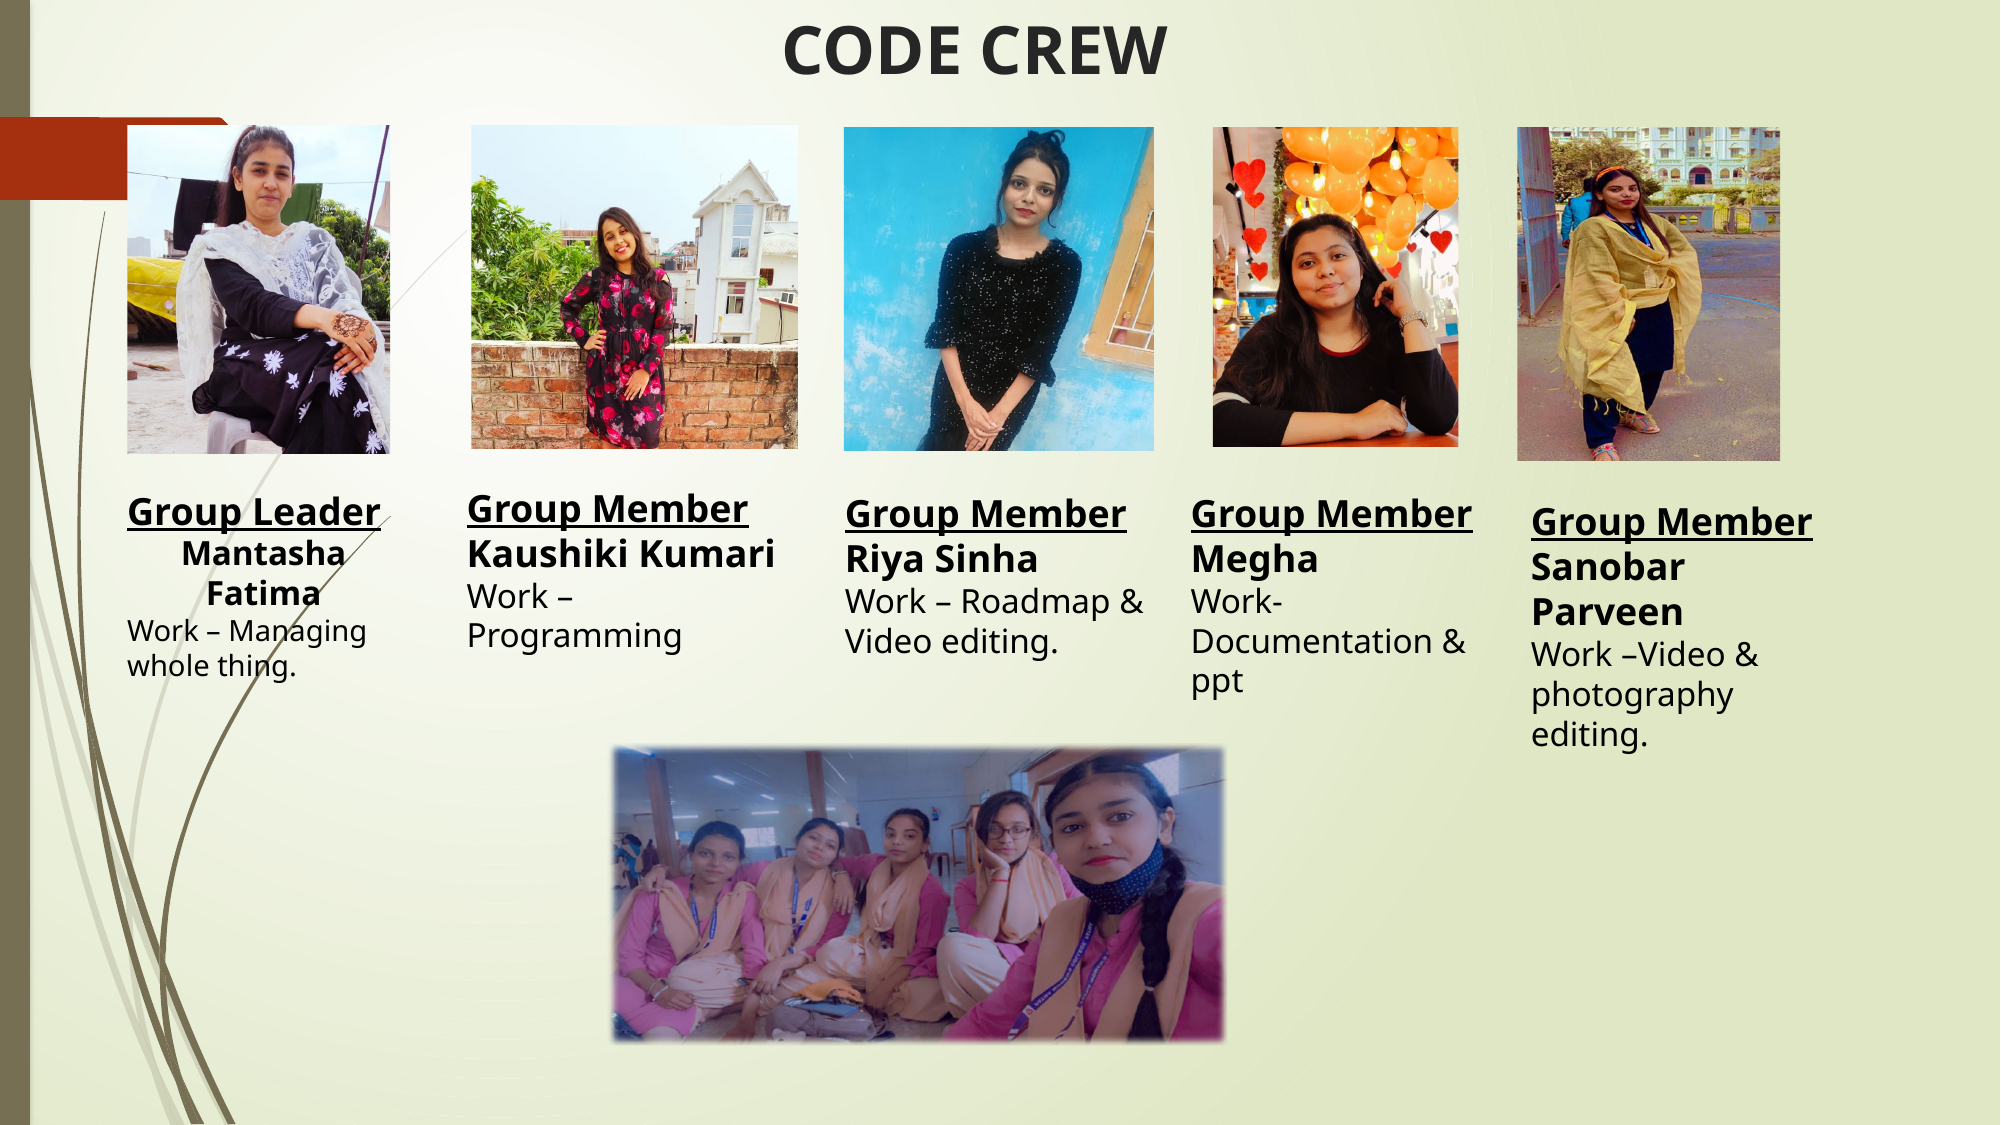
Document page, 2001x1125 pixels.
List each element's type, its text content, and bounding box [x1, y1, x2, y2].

picture [471, 124, 799, 449]
text_box Group Leader Mantasha Fatima Work – Managing whole thing. [112, 480, 416, 780]
picture [1212, 126, 1459, 448]
picture [1517, 126, 1781, 461]
picture [843, 127, 1155, 451]
text_box Group Member Riya Sinha Work – Roadmap & Video editing. [830, 482, 1172, 668]
picture [618, 583, 1218, 1125]
text_box Group Member Sanobar Parveen Work –Video & photography editing. [1516, 490, 1858, 761]
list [126, 124, 391, 454]
text_box Group Member Kaushiki Kumari Work – Programming [451, 477, 798, 662]
title CODE CREW [112, 0, 1838, 164]
text_box Group Member Megha Work- Documentation & ppt [1175, 482, 1518, 707]
